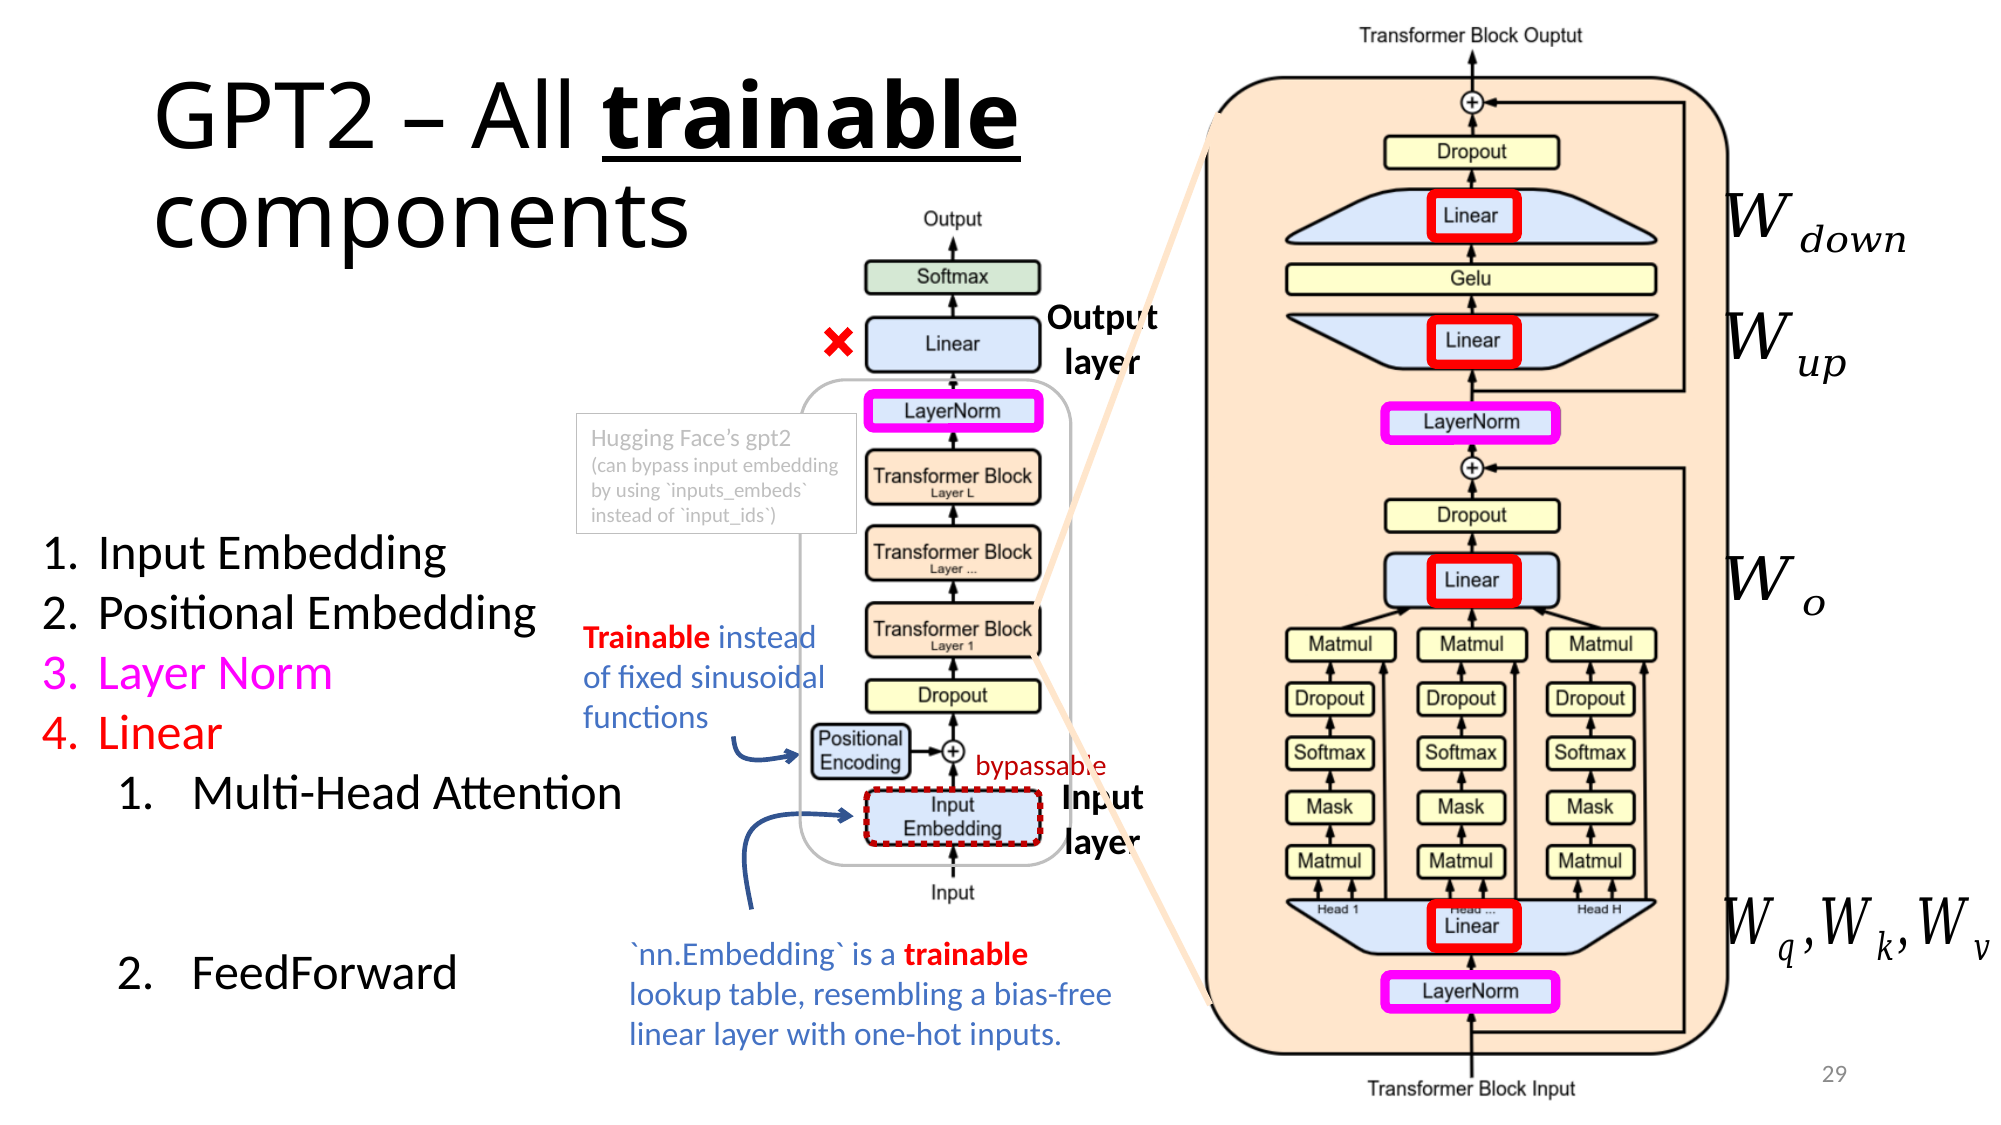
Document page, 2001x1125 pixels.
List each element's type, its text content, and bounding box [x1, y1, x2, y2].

title GPT2 – All trainable components [137, 59, 1174, 278]
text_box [568, 193, 1177, 1061]
picture [1174, 0, 1751, 1125]
title GPT2 – All trainable components [1751, 59, 1863, 278]
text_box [1029, 646, 1211, 1005]
slide_number 29 [1751, 1042, 1863, 1103]
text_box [1033, 112, 1219, 614]
